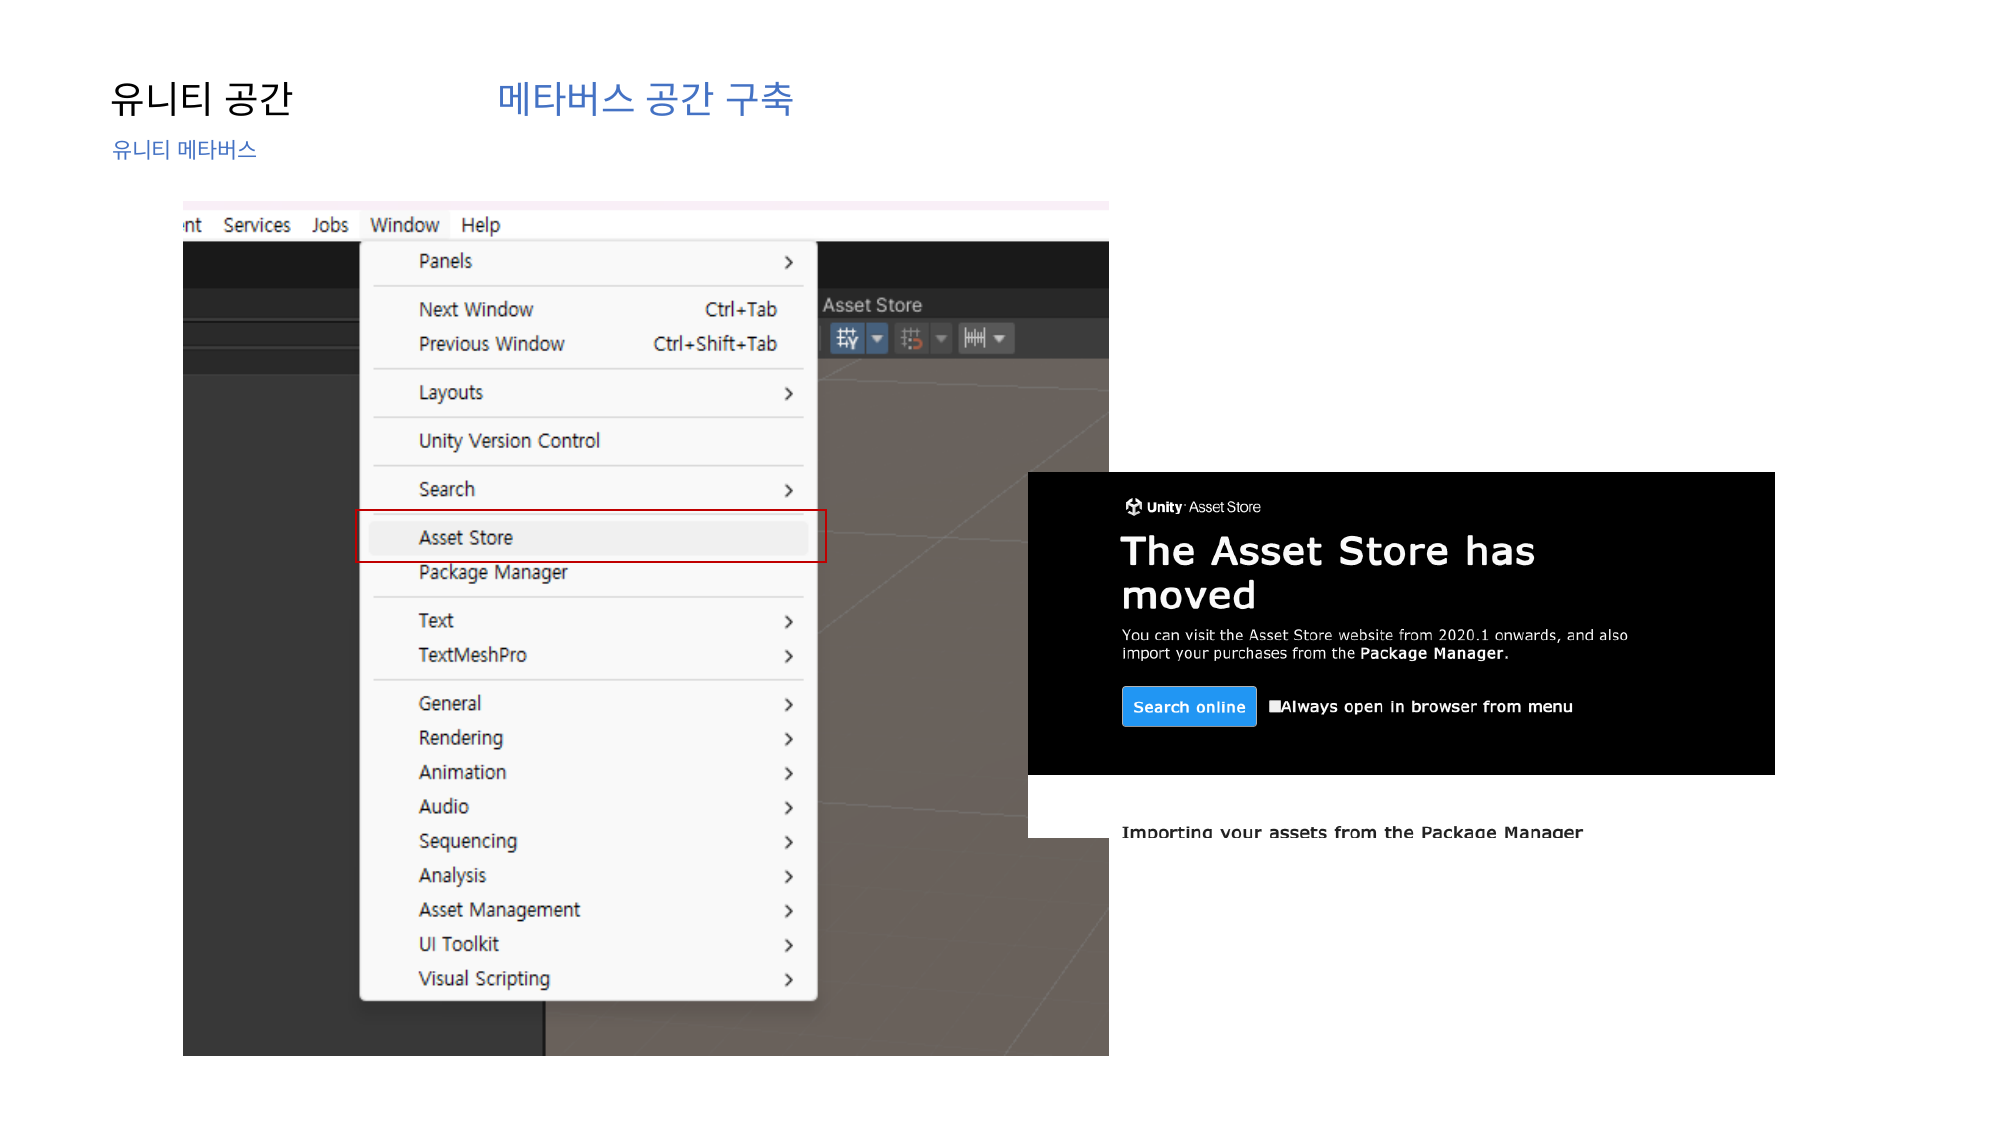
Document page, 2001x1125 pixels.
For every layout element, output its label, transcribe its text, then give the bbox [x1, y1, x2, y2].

text_box 메타버스 공간 구축 [482, 68, 810, 129]
text_box 유니티 메타버스 [97, 129, 306, 171]
text_box 유니티 공간 [96, 68, 413, 129]
picture [183, 201, 1775, 1056]
